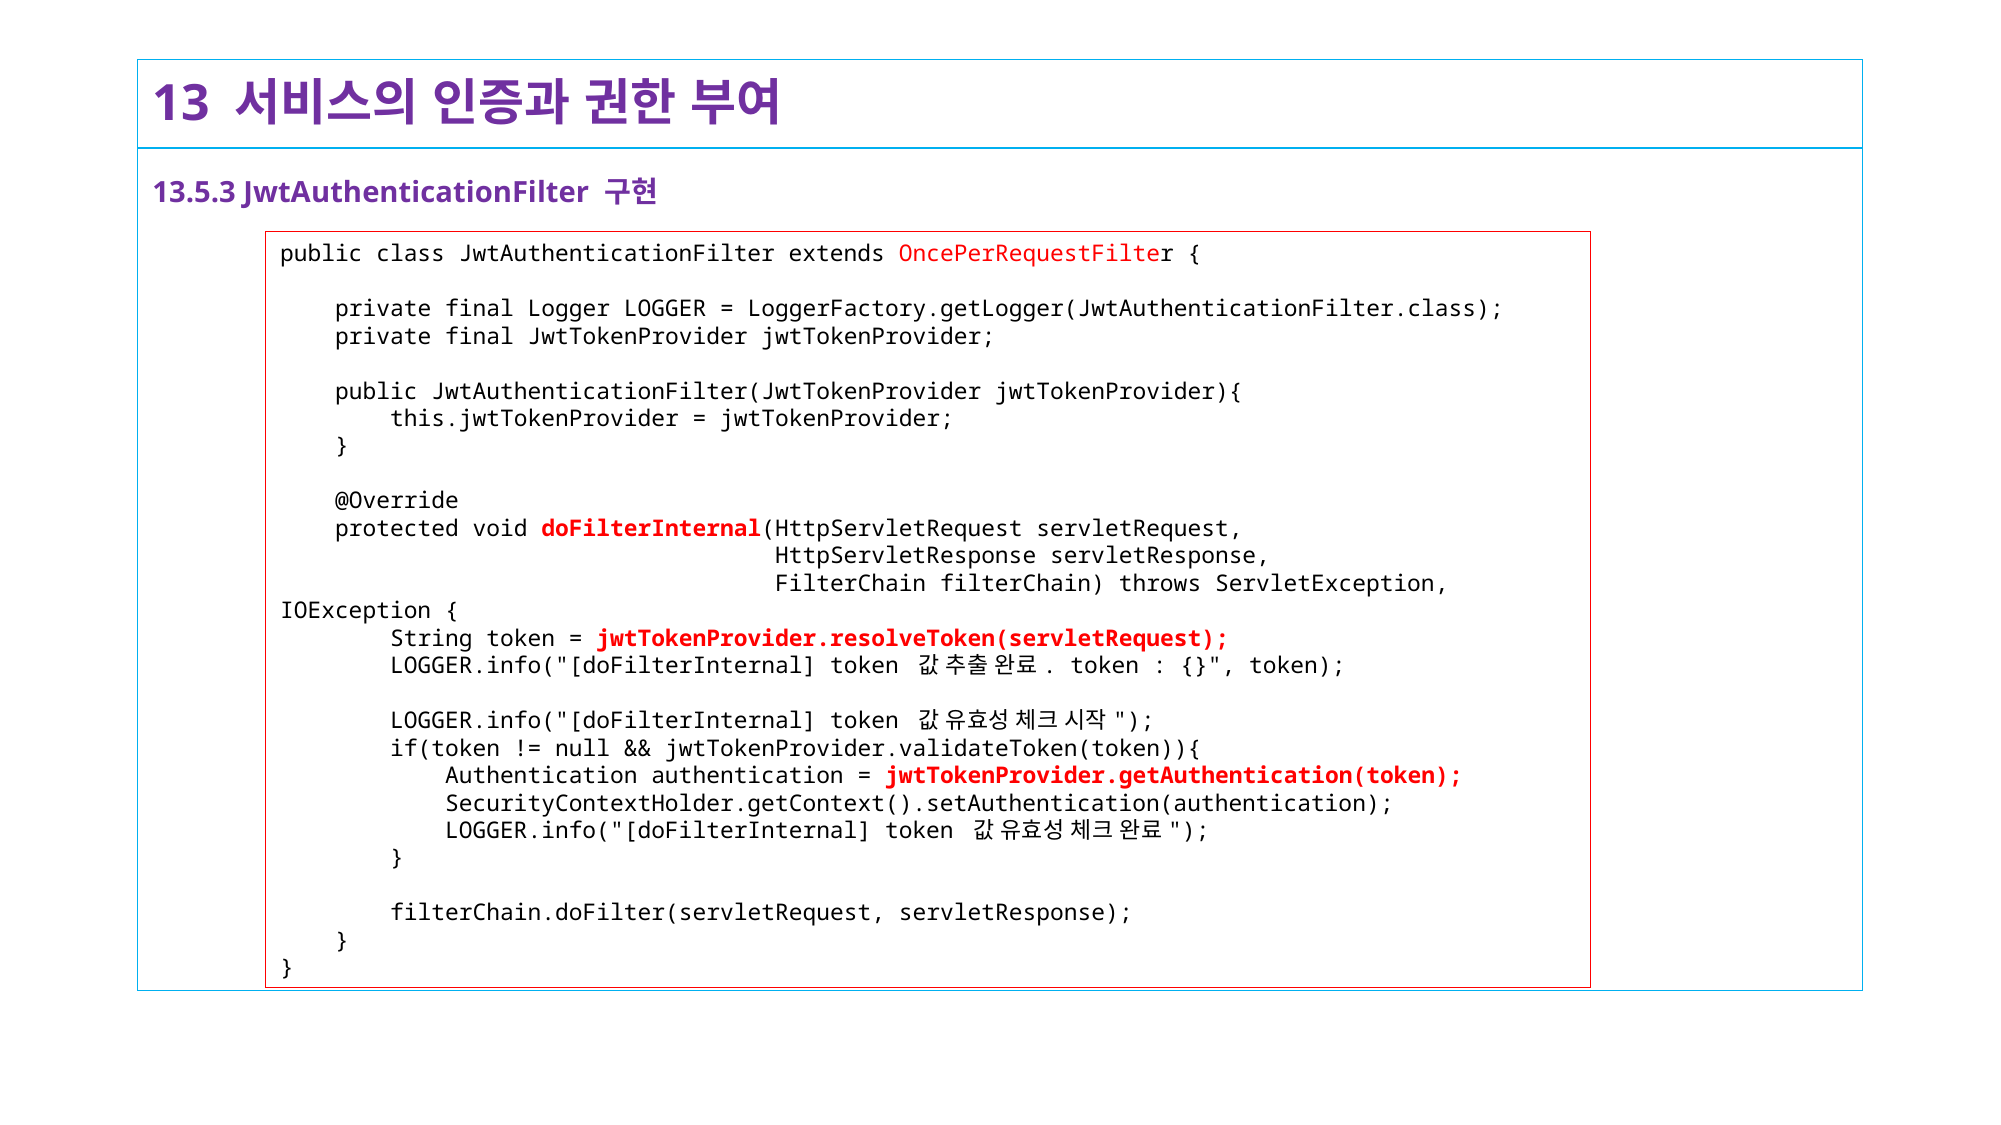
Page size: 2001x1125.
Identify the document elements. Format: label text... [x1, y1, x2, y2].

title 13 서비스의 인증과 권한 부여 [137, 59, 1863, 148]
list 13.5.3 JwtAuthenticationFilter 구현 [137, 148, 1863, 991]
text_box public class JwtAuthenticationFilter extends OncePerRequestFilter { private final Logger LOGGER = LoggerFactory.getLogger(JwtAuthenticationFilter.class); private final JwtTokenProvider jwtTokenProvider; public JwtAuthenticationFilter(JwtTokenProvider jwtTokenProvider){ this.jwtTokenProvider = jwtTokenProvider; } @Override protected void doFilterInternal(HttpServletRequest servletRequest, HttpServletResponse servletResponse, FilterChain filterChain) throws ServletException, IOException { String token = jwtTokenProvider.resolveToken(servletRequest); LOGGER.info("[doFilterInternal] token 값 추출 완료. token : {}", token); LOGGER.info("[doFilterInternal] token 값 유효성 체크 시작"); if(token != null && jwtTokenProvider.validateToken(token)){ Authentication authentication = jwtTokenProvider.getAuthentication(token); SecurityContextHolder.getContext().setAuthentication(authentication); LOGGER.info("[doFilterInternal] token 값 유효성 체크 완료"); } filterChain.doFilter(servletRequest, servletResponse); } } [265, 231, 1591, 988]
